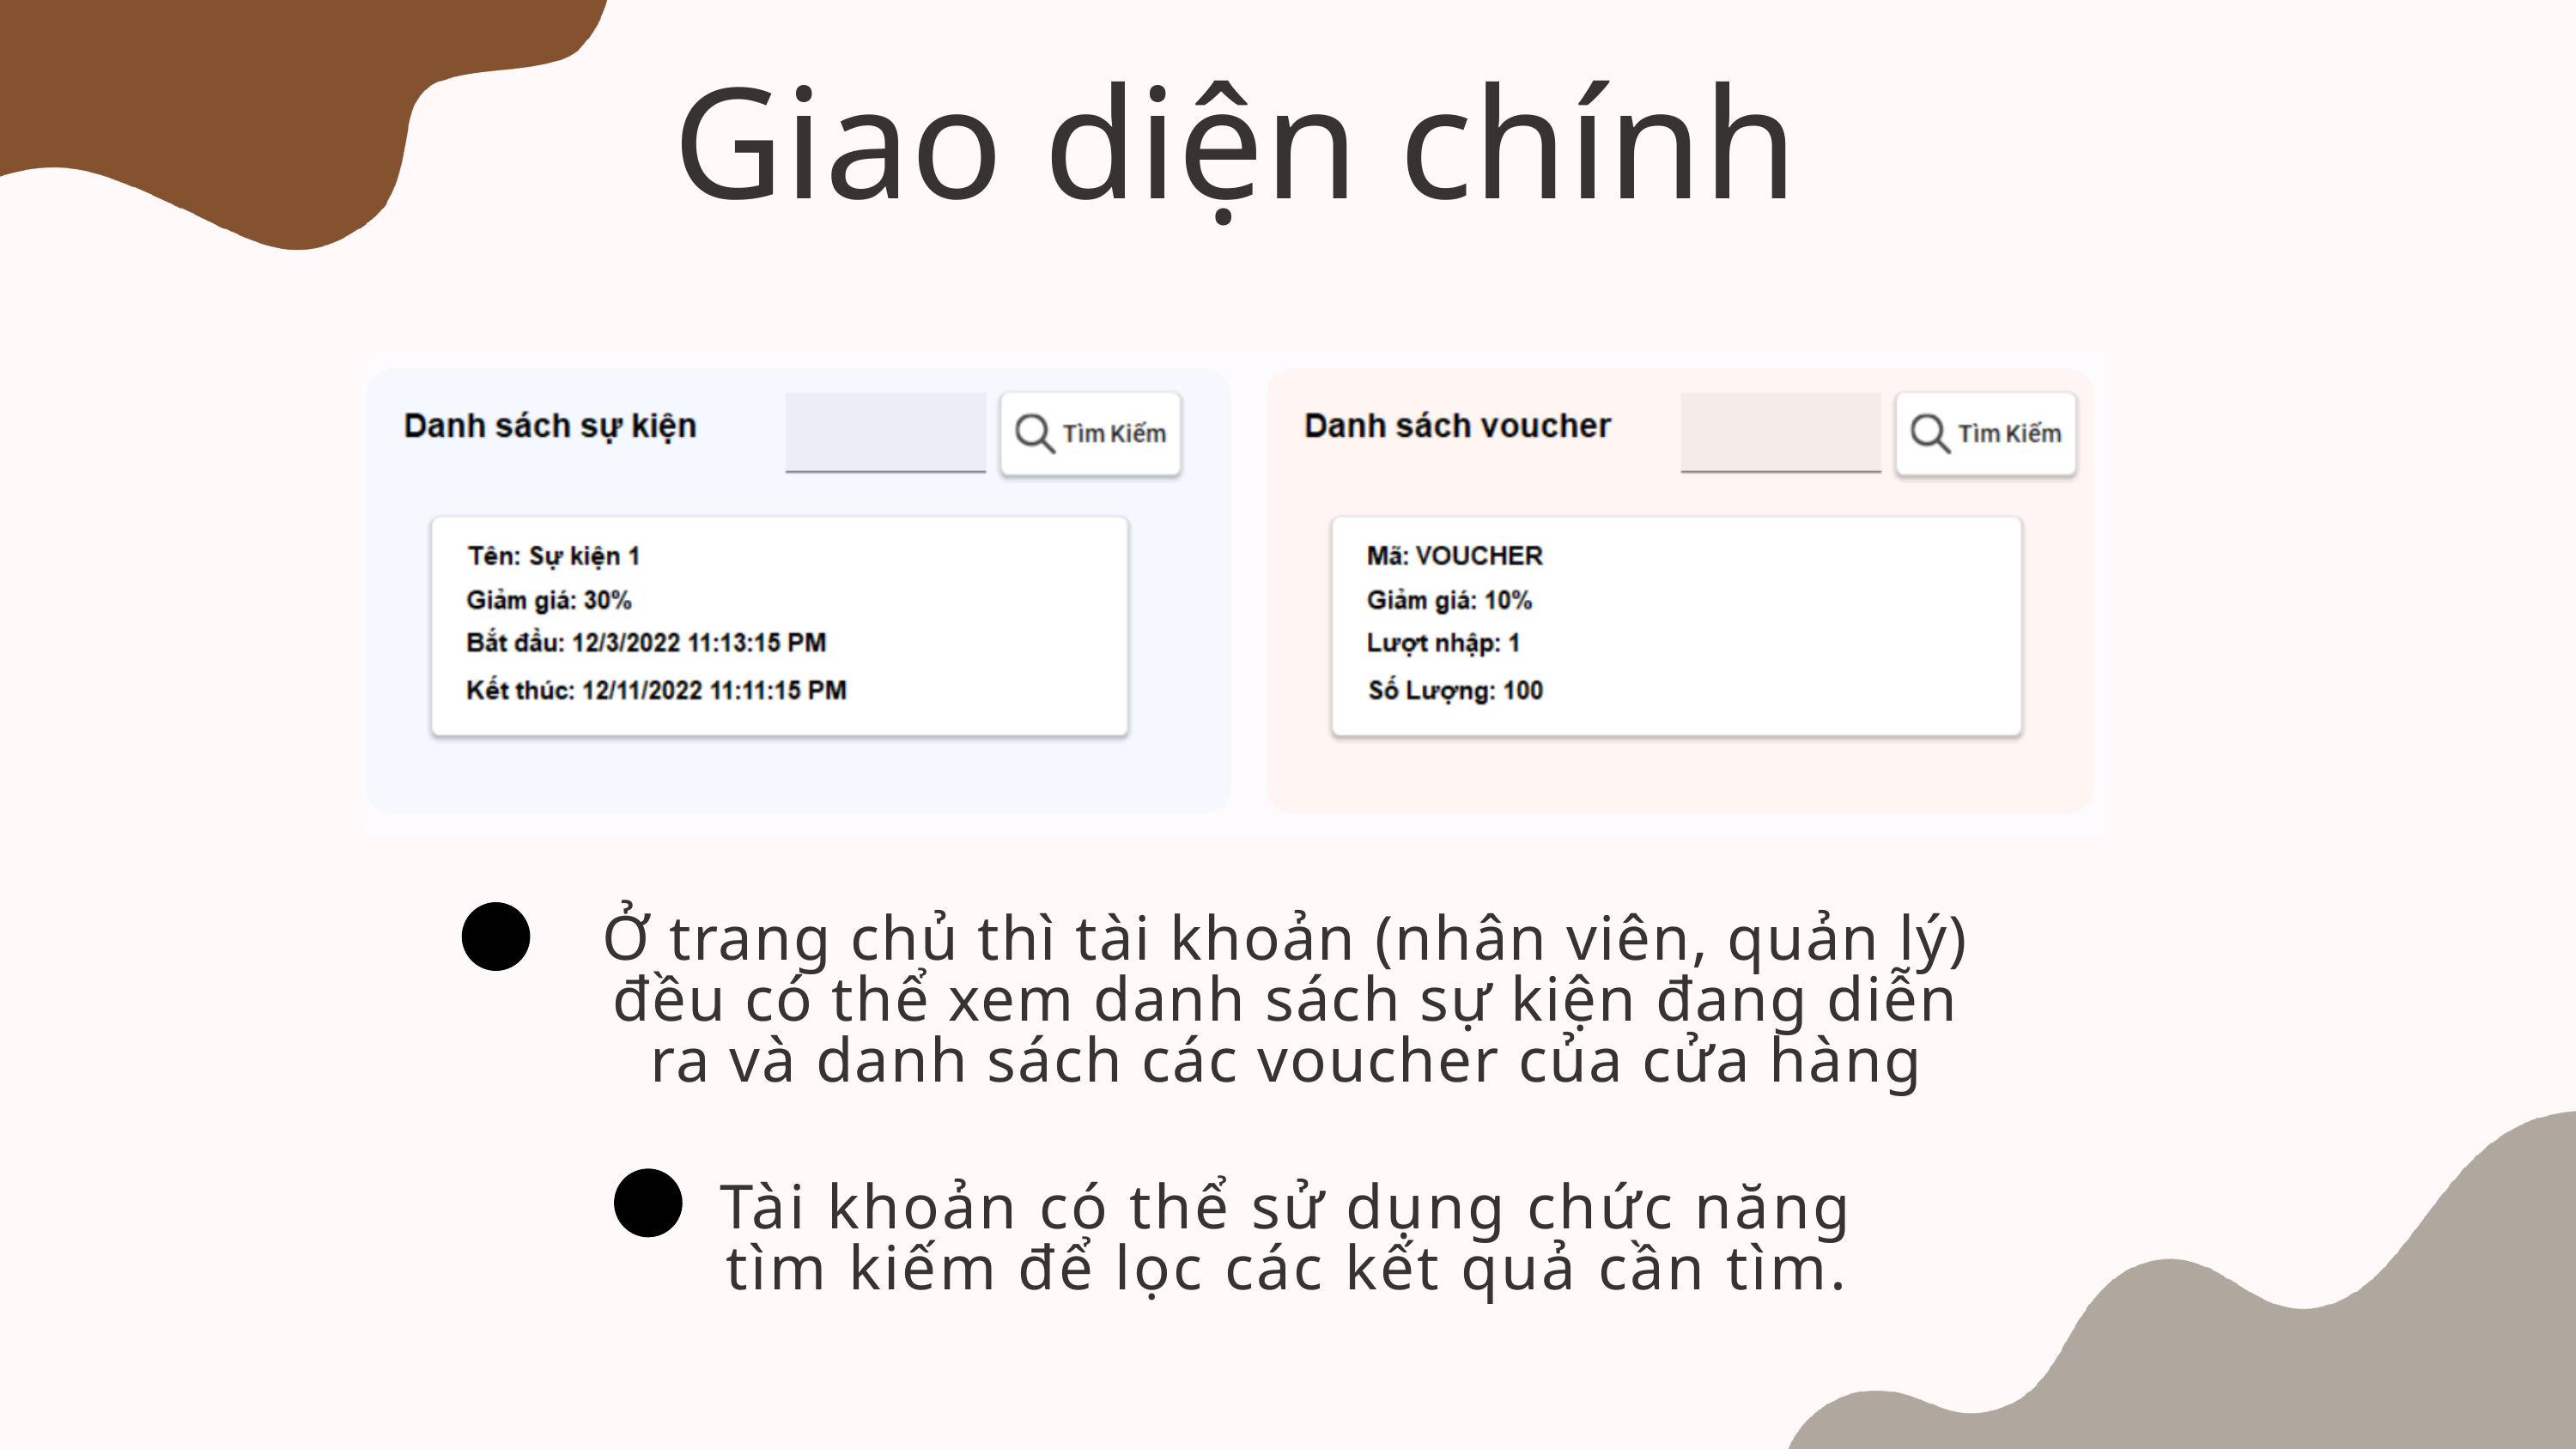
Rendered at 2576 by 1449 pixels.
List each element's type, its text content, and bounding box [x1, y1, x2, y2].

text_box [461, 901, 531, 972]
picture [1787, 822, 2576, 1449]
text_box Giao diện chính [609, 76, 2220, 230]
text_box Ở trang chủ thì tài khoản (nhân viên, quản lý) đều có thể xem danh sách sự kiện đang diễn ra và danh sách các voucher của cửa hàng [586, 911, 1989, 1094]
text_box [613, 1168, 683, 1238]
picture [0, 0, 771, 397]
text_box Tài khoản có thể sử dụng chức năng tìm kiếm để lọc các kết quả cần tìm. [710, 1179, 1865, 1302]
picture [361, 353, 2111, 837]
